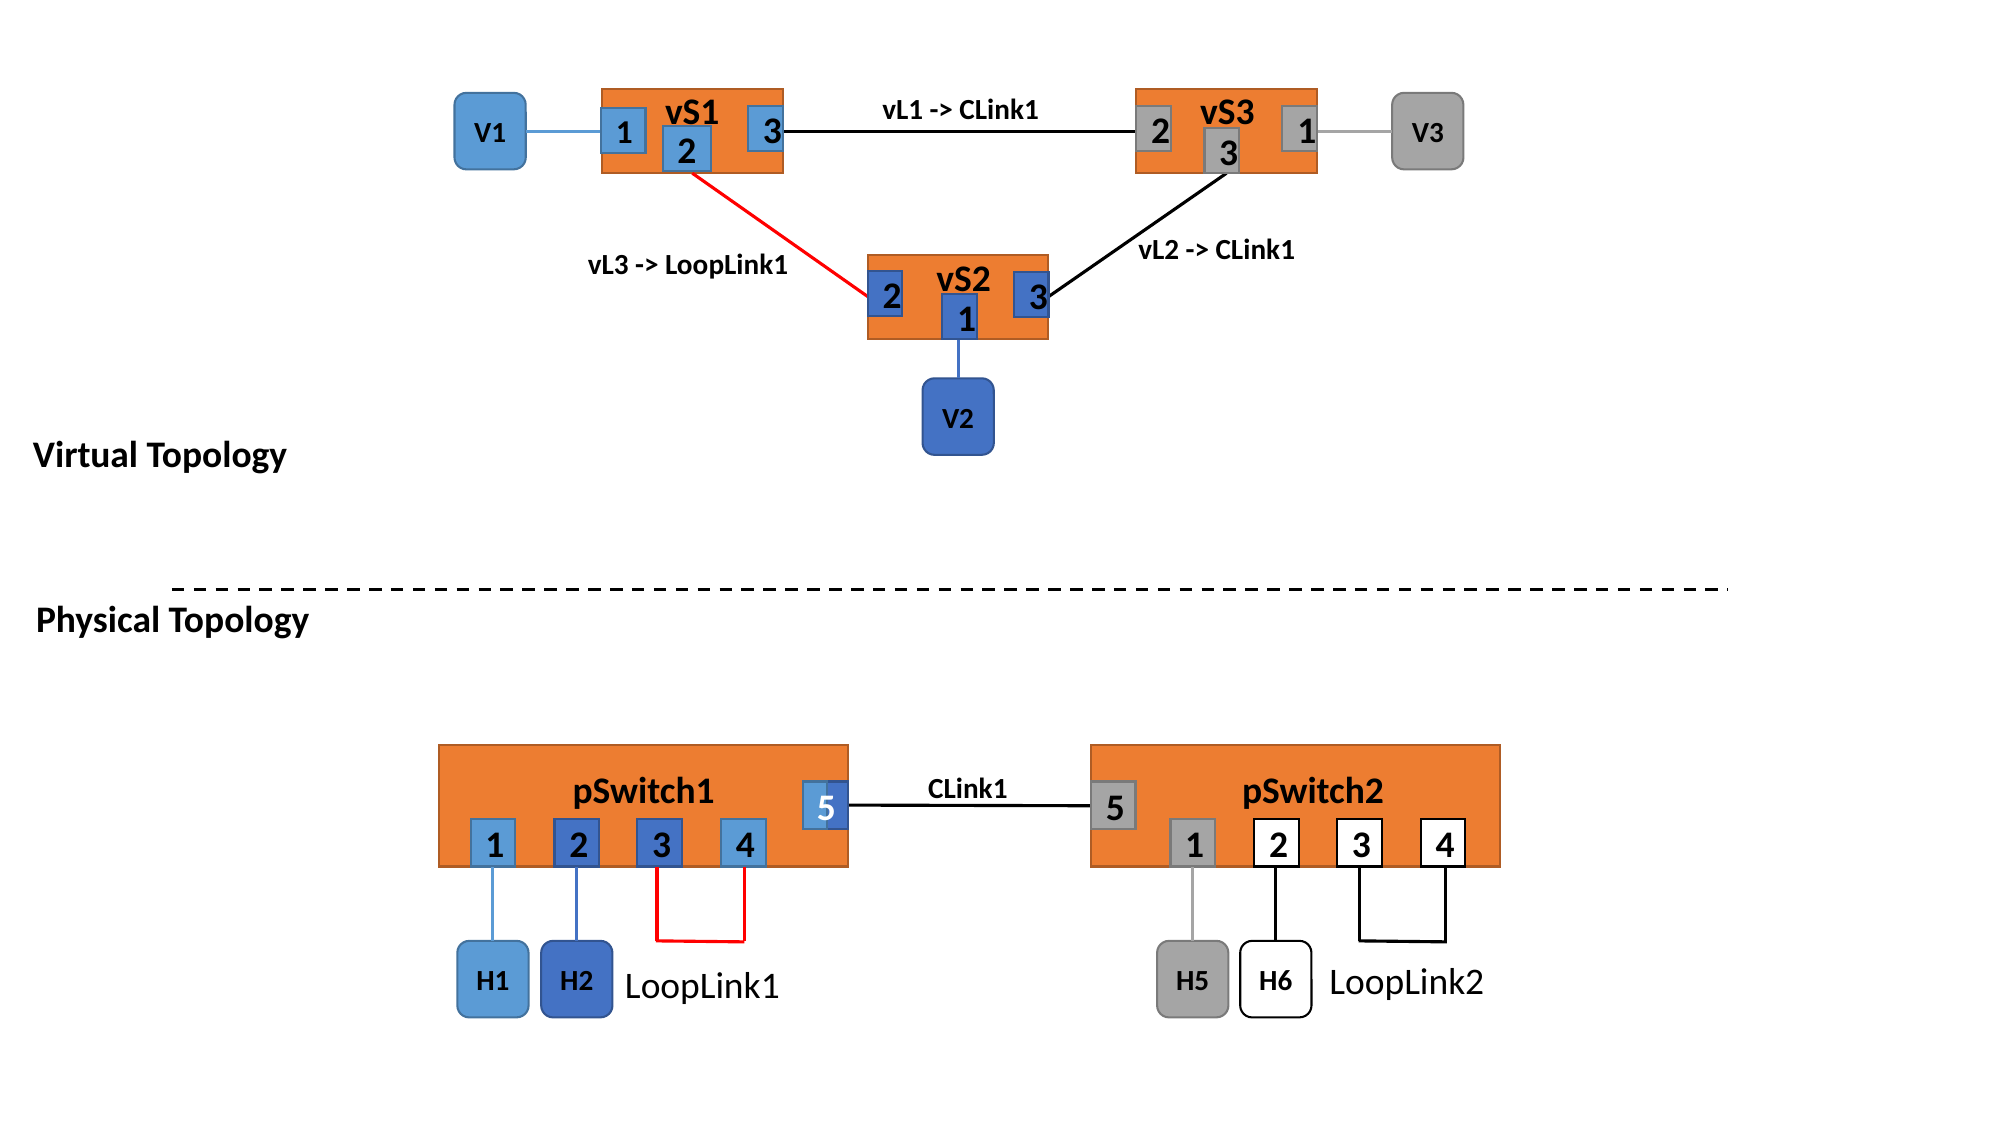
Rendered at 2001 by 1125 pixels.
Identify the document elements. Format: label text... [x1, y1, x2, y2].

text_box [695, 88, 784, 173]
text_box 2 [662, 140, 712, 172]
text_box [978, 254, 1049, 340]
text_box LoopLink1 [610, 953, 795, 1014]
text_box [1048, 173, 1227, 297]
text_box 2 [553, 818, 600, 868]
text_box H2 [540, 939, 614, 1019]
text_box 4 [720, 818, 767, 868]
text_box H1 [456, 939, 530, 1019]
text_box vL3 -> LoopLink1 [560, 238, 692, 288]
text_box 4 [1420, 818, 1466, 868]
text_box V1 [453, 91, 527, 171]
text_box H6 [1239, 939, 1313, 1019]
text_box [692, 173, 868, 297]
text_box 1 [1281, 105, 1318, 152]
text_box 1 [470, 818, 516, 868]
text_box V2 [921, 377, 995, 456]
text_box LoopLink2 [1314, 949, 1500, 1009]
text_box 3 [1203, 141, 1240, 174]
text_box Physical Topology [21, 588, 325, 648]
text_box [867, 254, 941, 340]
text_box pSwitch2 [1226, 758, 1399, 819]
text_box [1135, 88, 1203, 173]
text_box 3 [747, 105, 784, 152]
text_box vL1 -> CLink1 [861, 82, 1055, 131]
text_box vS2 [921, 246, 1007, 307]
text_box 5 [802, 775, 851, 836]
text_box pSwitch1 [557, 758, 730, 819]
text_box 1 [1169, 818, 1216, 868]
text_box vL2 -> CLink1 [1227, 222, 1311, 273]
text_box 5 [1090, 780, 1137, 830]
text_box 3 [1013, 271, 1050, 318]
text_box [1240, 88, 1318, 174]
text_box [1090, 744, 1501, 868]
text_box 2 [867, 270, 903, 317]
text_box CLink1 [900, 806, 1023, 812]
text_box 2 [1253, 819, 1300, 868]
text_box [438, 744, 849, 868]
text_box 1 [600, 107, 647, 154]
text_box 2 [1135, 105, 1172, 152]
text_box 1 [941, 307, 978, 340]
text_box 3 [636, 819, 683, 868]
text_box [601, 88, 692, 174]
text_box H5 [1156, 939, 1230, 1019]
text_box vS1 [649, 78, 745, 140]
text_box CLink1 [900, 761, 1023, 805]
text_box V3 [1391, 91, 1465, 171]
text_box Virtual Topology [18, 422, 303, 483]
text_box vS3 [1184, 79, 1271, 141]
text_box 3 [1336, 819, 1383, 868]
